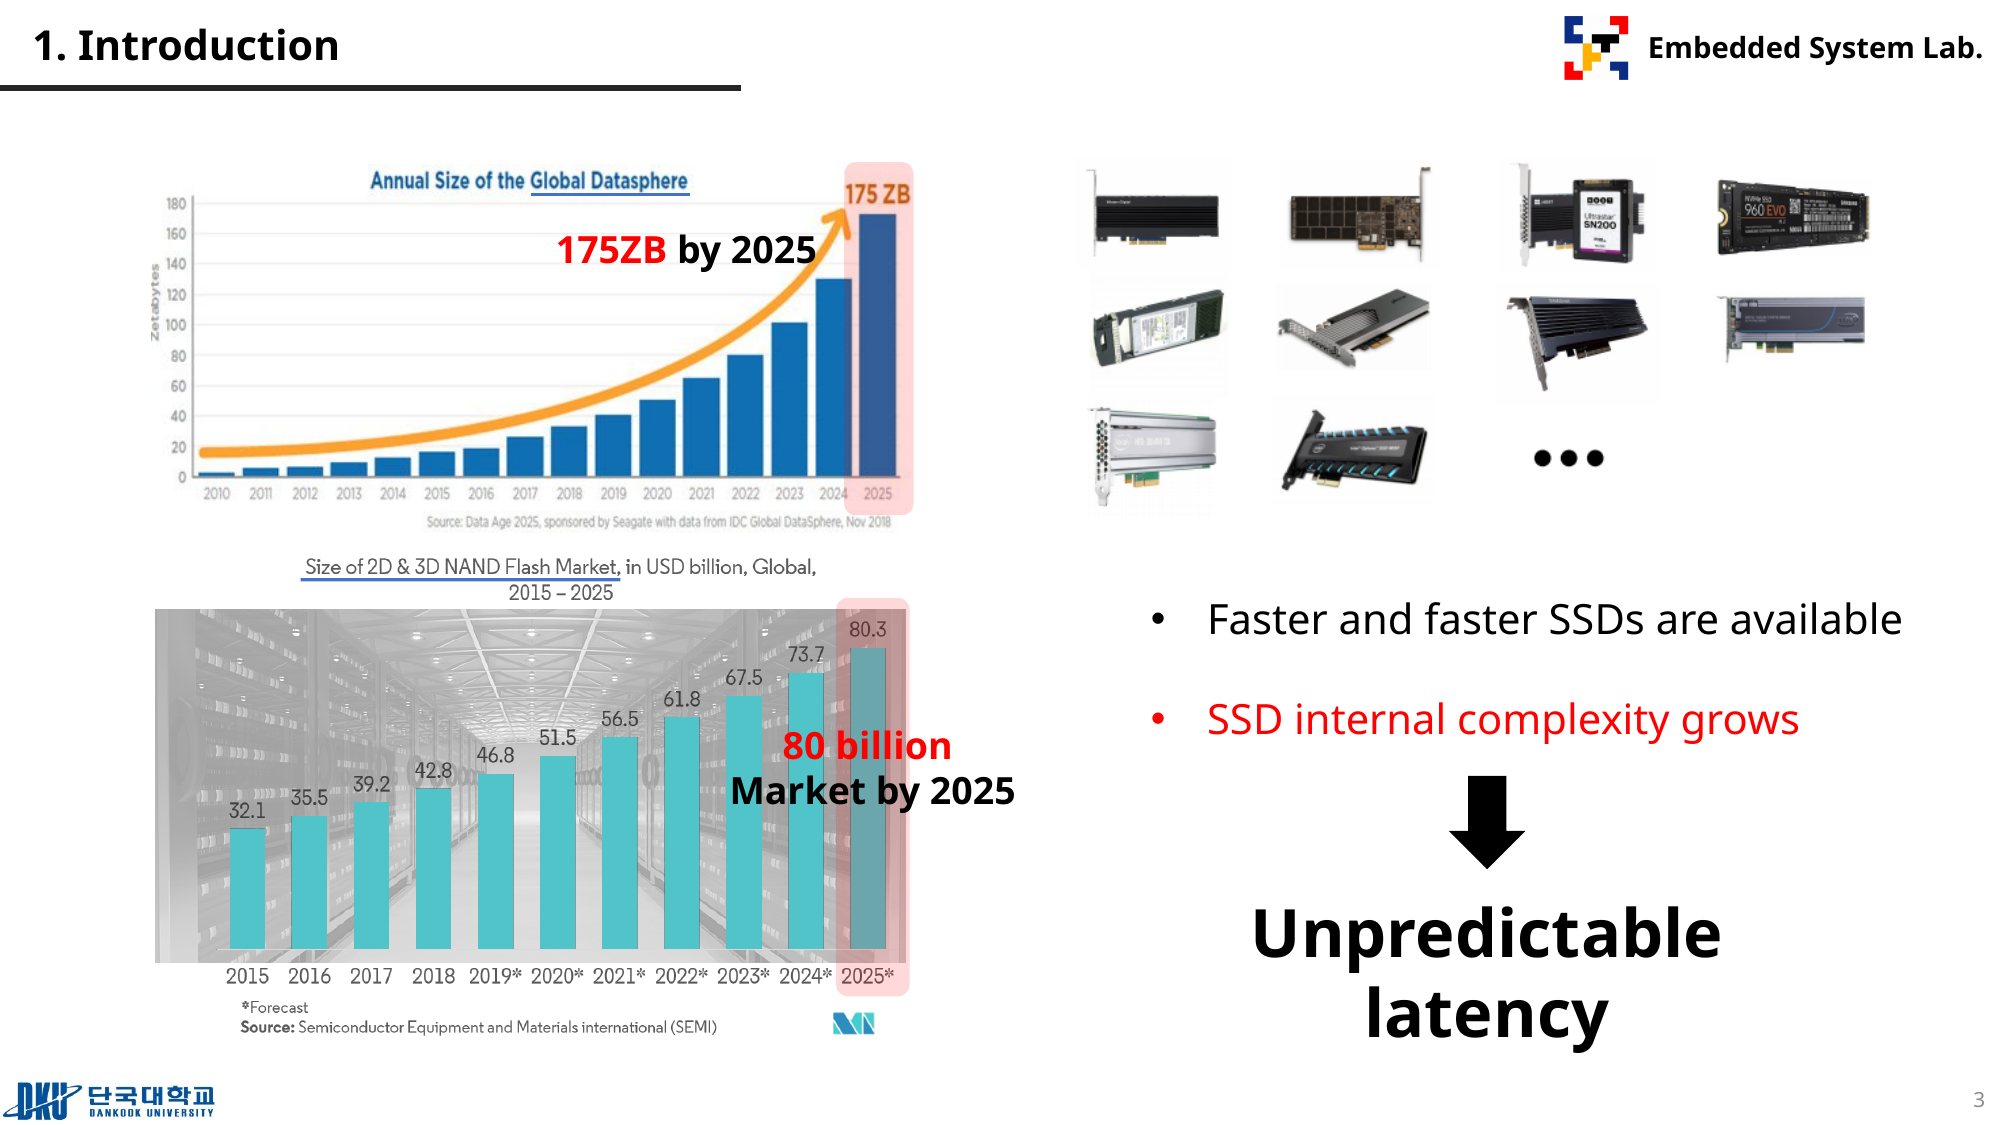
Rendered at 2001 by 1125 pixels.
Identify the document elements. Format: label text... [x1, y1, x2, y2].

text_box [1446, 774, 1528, 871]
picture [0, 1076, 217, 1125]
picture [1061, 154, 1886, 527]
slide_number 3 [1550, 1076, 2000, 1125]
text_box 80 billion Market by 2025 [912, 715, 1036, 820]
text_box Faster and faster SSDs are available SSD internal complexity grows [1061, 585, 1949, 801]
title 1. Introduction [17, 17, 1474, 78]
picture [151, 164, 912, 1047]
text_box Unpredictable latency [1232, 883, 1742, 1059]
picture [1563, 15, 1629, 81]
